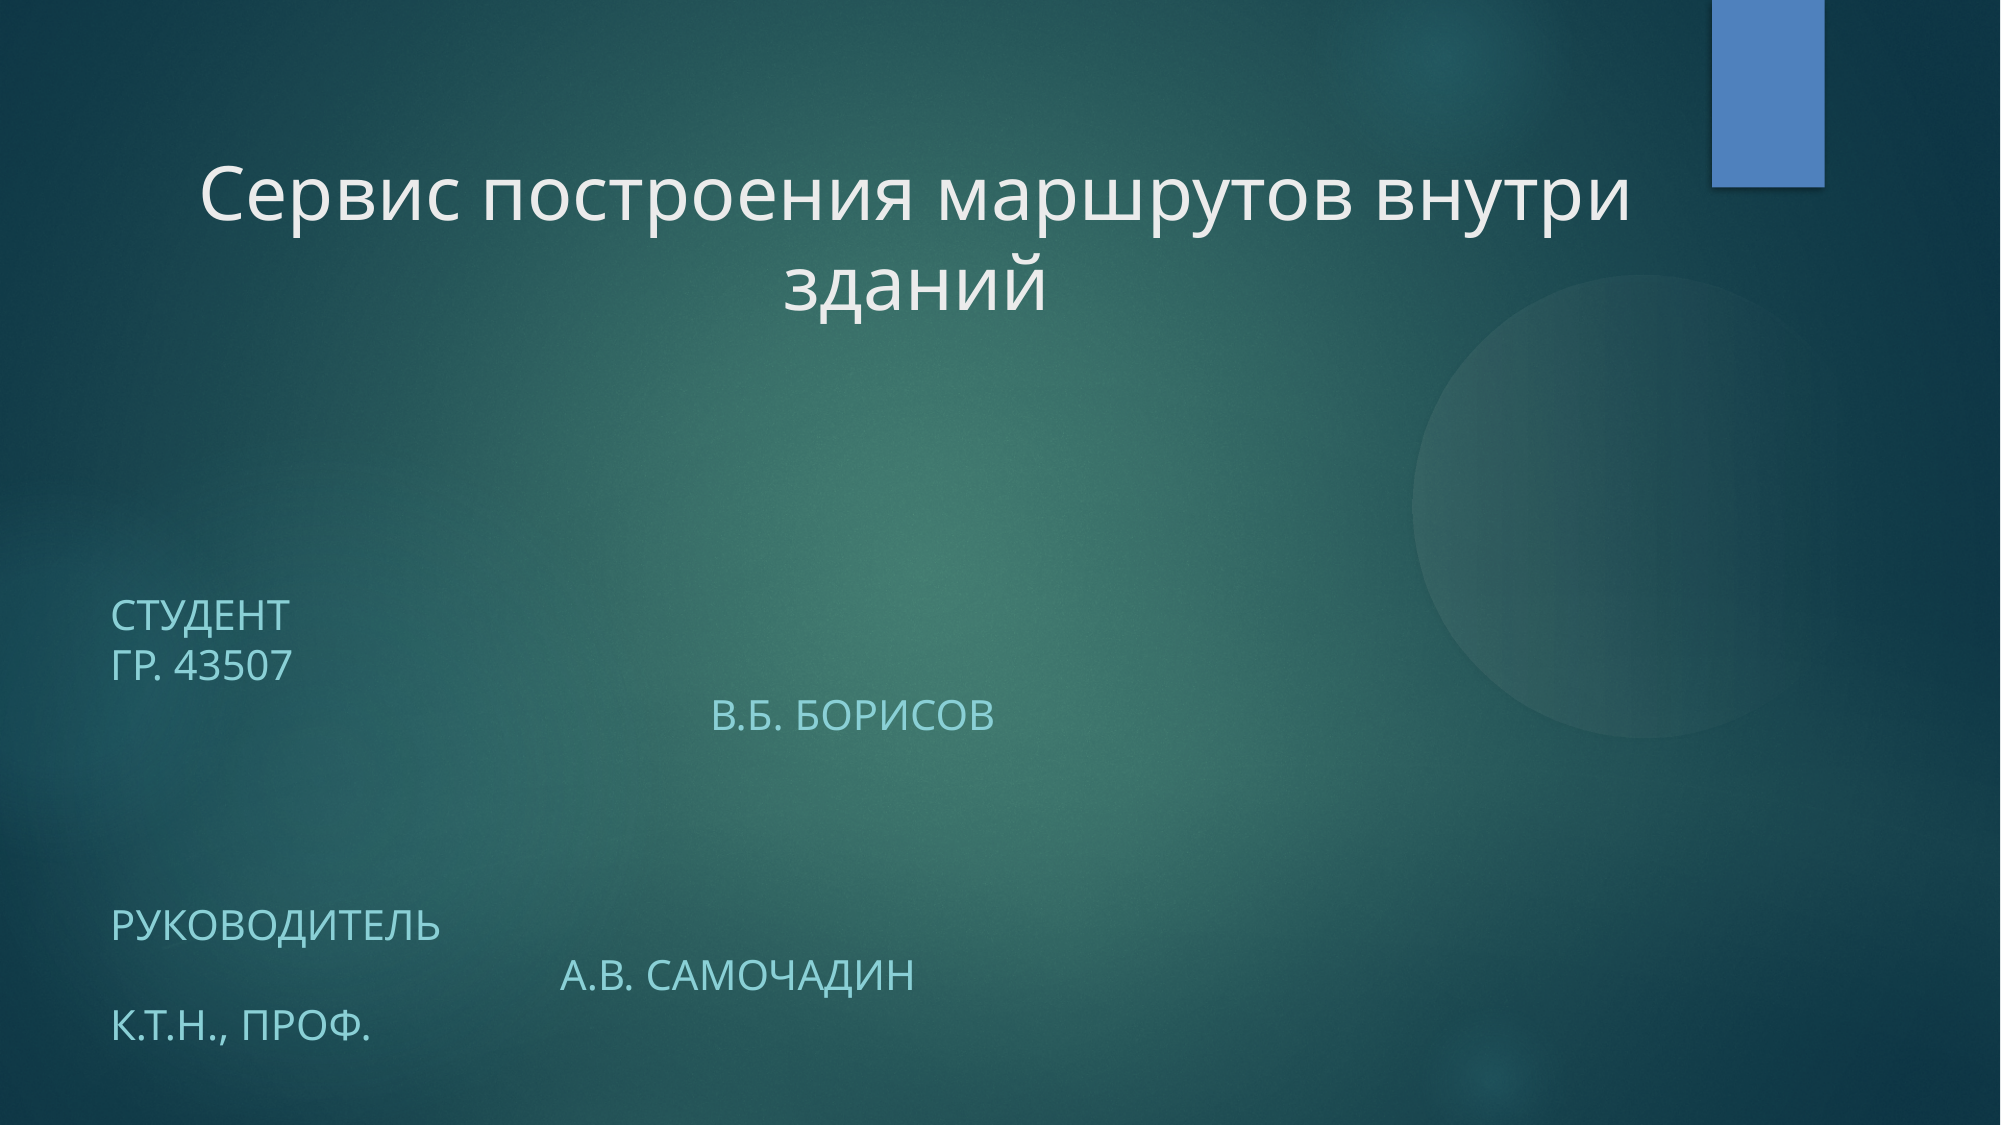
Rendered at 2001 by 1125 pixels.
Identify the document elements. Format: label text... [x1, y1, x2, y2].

text_box Сервис построения маршрутов внутри зданий [95, 146, 1738, 333]
picture [0, 0, 2001, 1125]
text_box Студент Гр. 43507 в.б. Борисов Руководитель а.в. самочадин к.т.н., проф. [95, 261, 1638, 1053]
